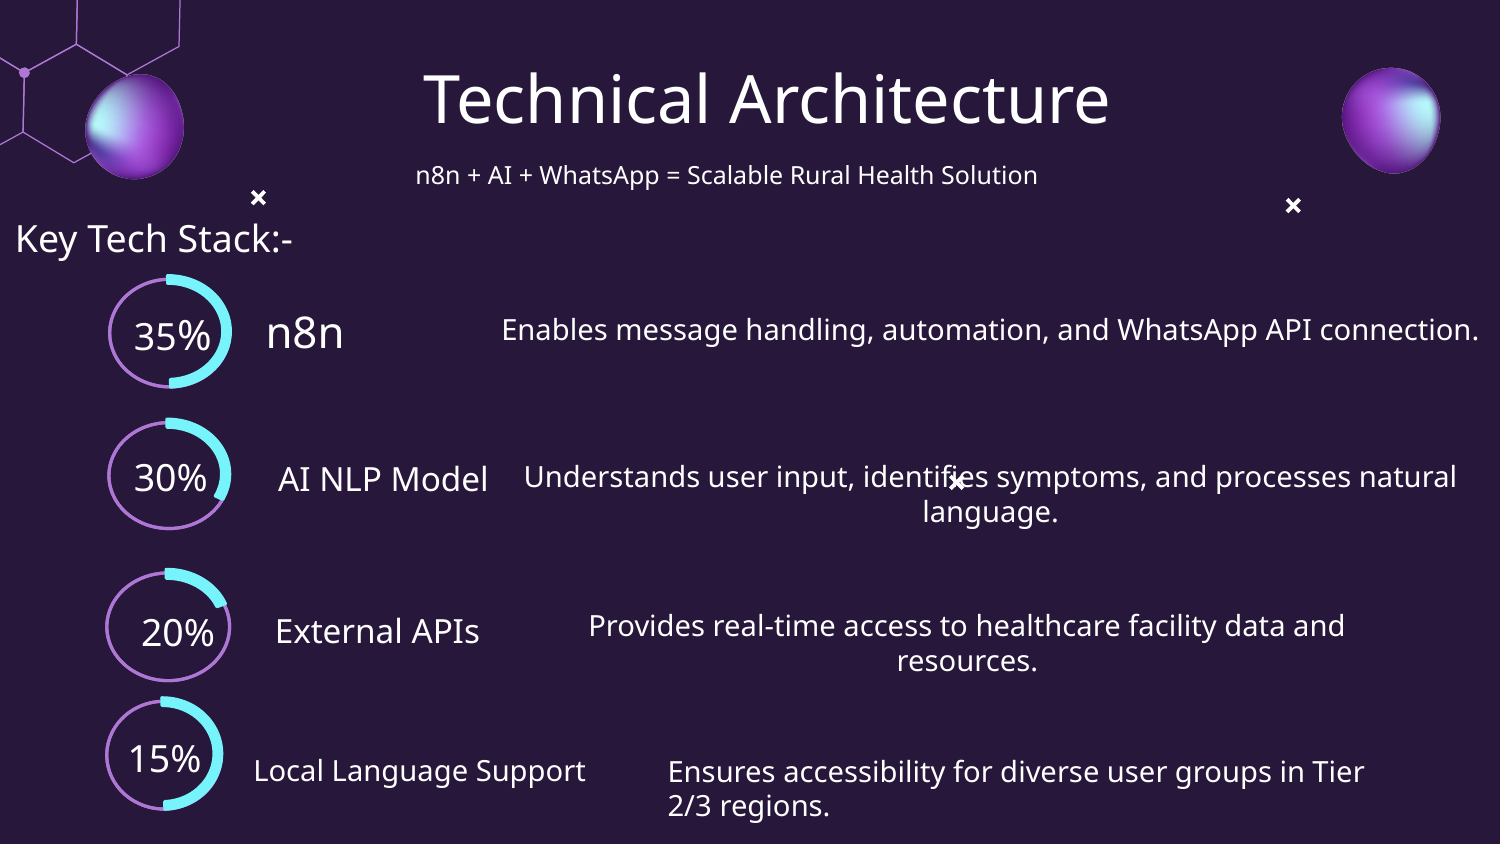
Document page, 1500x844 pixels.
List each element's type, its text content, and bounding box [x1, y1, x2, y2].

subtitle Understands user input, identifies symptoms, and processes natural language. [483, 443, 1498, 555]
text_box [161, 697, 215, 727]
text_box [251, 191, 265, 205]
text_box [950, 475, 964, 489]
subtitle Provides real-time access to healthcare facility data and resources. [534, 591, 1400, 704]
subtitle n8n [176, 368, 202, 372]
subtitle n8n [176, 288, 207, 299]
text_box [166, 569, 222, 597]
text_box [164, 788, 210, 810]
picture [64, 54, 209, 200]
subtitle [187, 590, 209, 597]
title Technical Architecture [136, 42, 1400, 137]
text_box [1286, 198, 1300, 213]
text_box n8n + AI + WhatsApp = Scalable Rural Health Solution [400, 152, 1287, 198]
title 35% [87, 299, 259, 368]
subtitle n8n [209, 288, 434, 372]
text_box Local Language Support [238, 744, 1201, 795]
title 30% [56, 439, 286, 515]
title 20% [66, 597, 290, 666]
text_box 15% [112, 727, 239, 788]
text_box Key Tech Stack:- [0, 207, 430, 268]
picture [1335, 61, 1447, 180]
text_box [170, 368, 216, 388]
text_box Ensures accessibility for diverse user groups in Tier 2/3 regions. [652, 745, 1431, 831]
subtitle Enables message handling, automation, and WhatsApp API connection. [476, 295, 1500, 379]
text_box [167, 275, 219, 299]
text_box [166, 419, 216, 439]
subtitle AI NLP Model [221, 437, 546, 513]
subtitle External APIs [218, 590, 577, 666]
